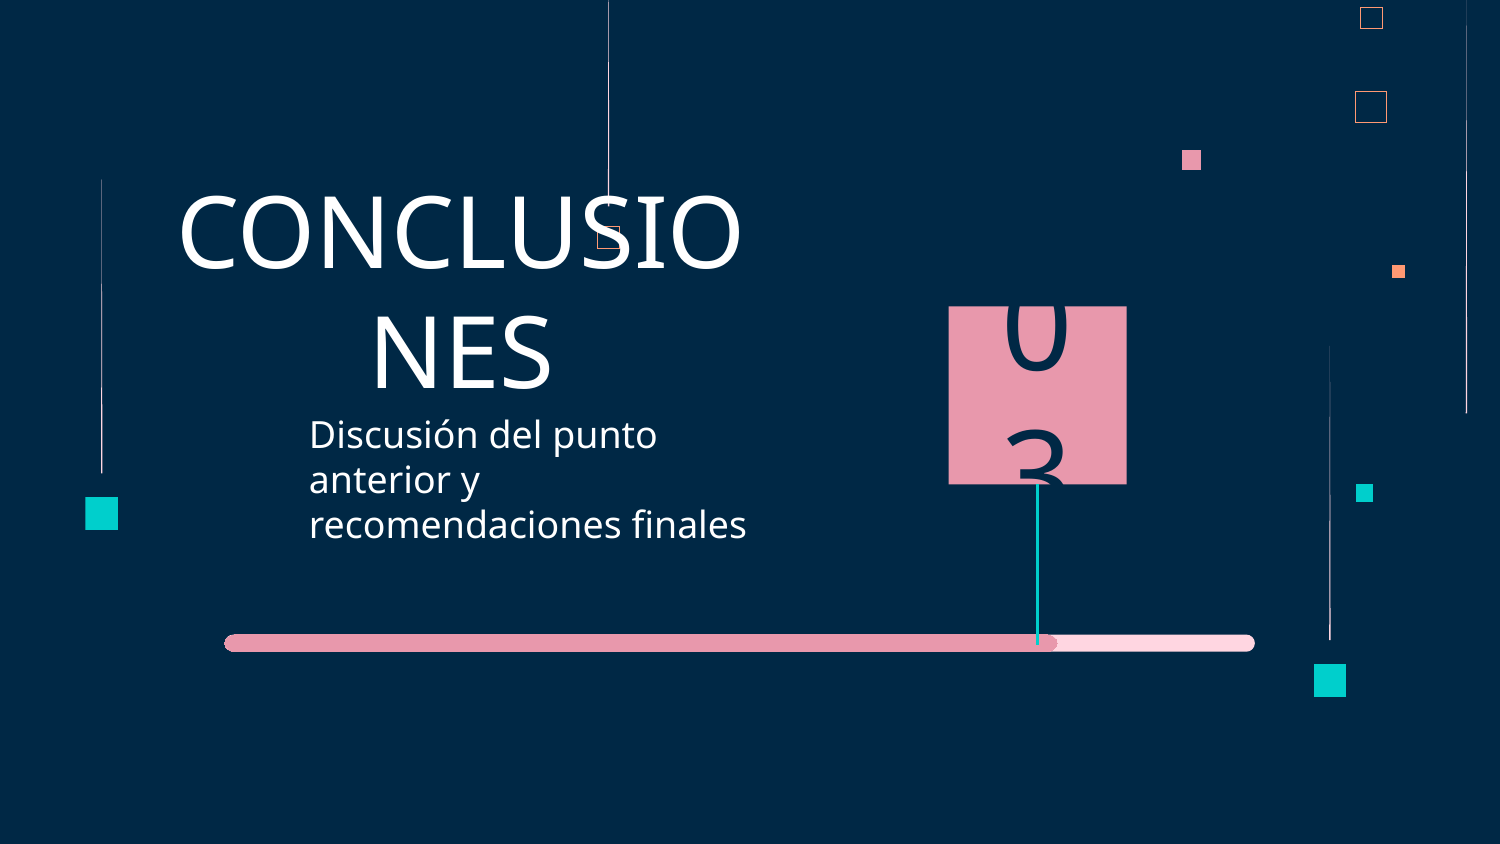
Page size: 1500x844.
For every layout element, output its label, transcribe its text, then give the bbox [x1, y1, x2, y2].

subtitle Discusión del punto anterior y recomendaciones finales [293, 396, 803, 569]
text_box [224, 634, 1058, 652]
title CONCLUSIONES [159, 285, 764, 424]
text_box [1049, 634, 1255, 652]
text_box [948, 306, 1127, 485]
title 03 [957, 348, 1119, 443]
